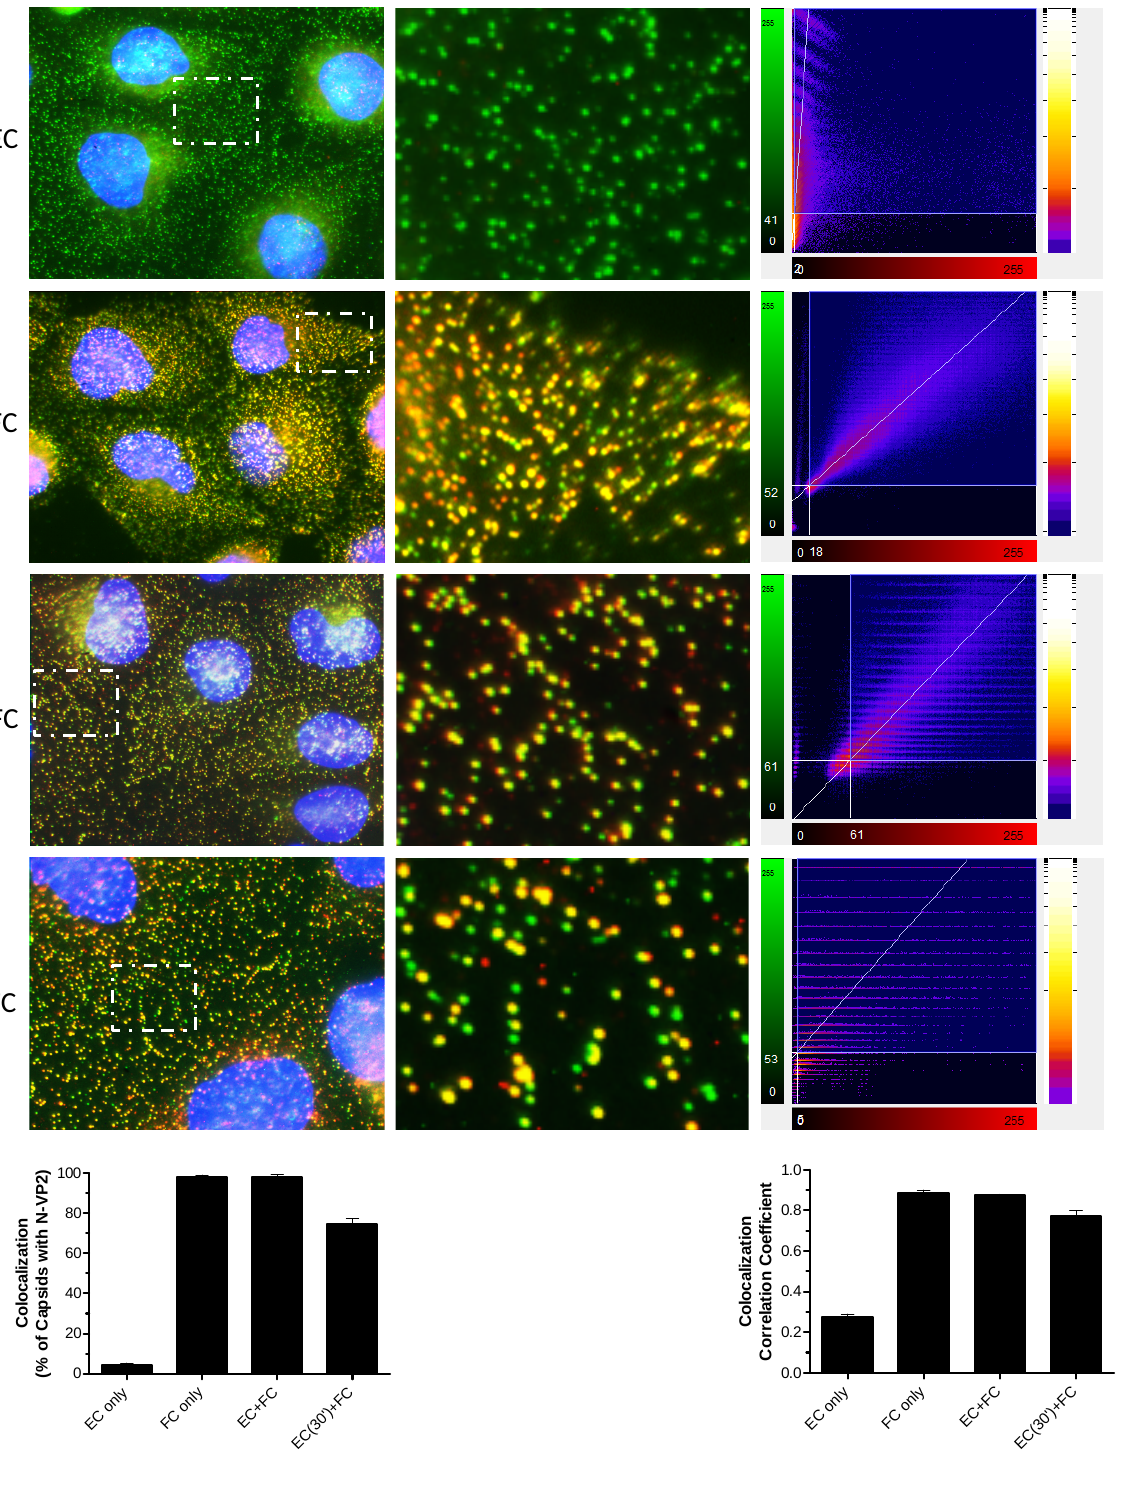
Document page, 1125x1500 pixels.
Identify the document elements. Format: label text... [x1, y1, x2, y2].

picture [394, 8, 751, 280]
picture [394, 291, 751, 563]
text_box EC(30’) + FC [0, 975, 24, 1026]
picture [761, 291, 1103, 563]
picture [29, 6, 384, 280]
picture [761, 858, 1104, 1130]
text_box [0, 1145, 401, 1462]
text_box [721, 1141, 1125, 1462]
text_box EC [0, 112, 24, 162]
picture [761, 8, 1103, 280]
text_box FC [0, 395, 24, 446]
picture [395, 858, 749, 1130]
picture [761, 574, 1103, 845]
picture [29, 857, 385, 1130]
text_box EC + FC [0, 692, 24, 743]
picture [29, 290, 385, 563]
picture [29, 574, 384, 847]
picture [396, 574, 751, 846]
